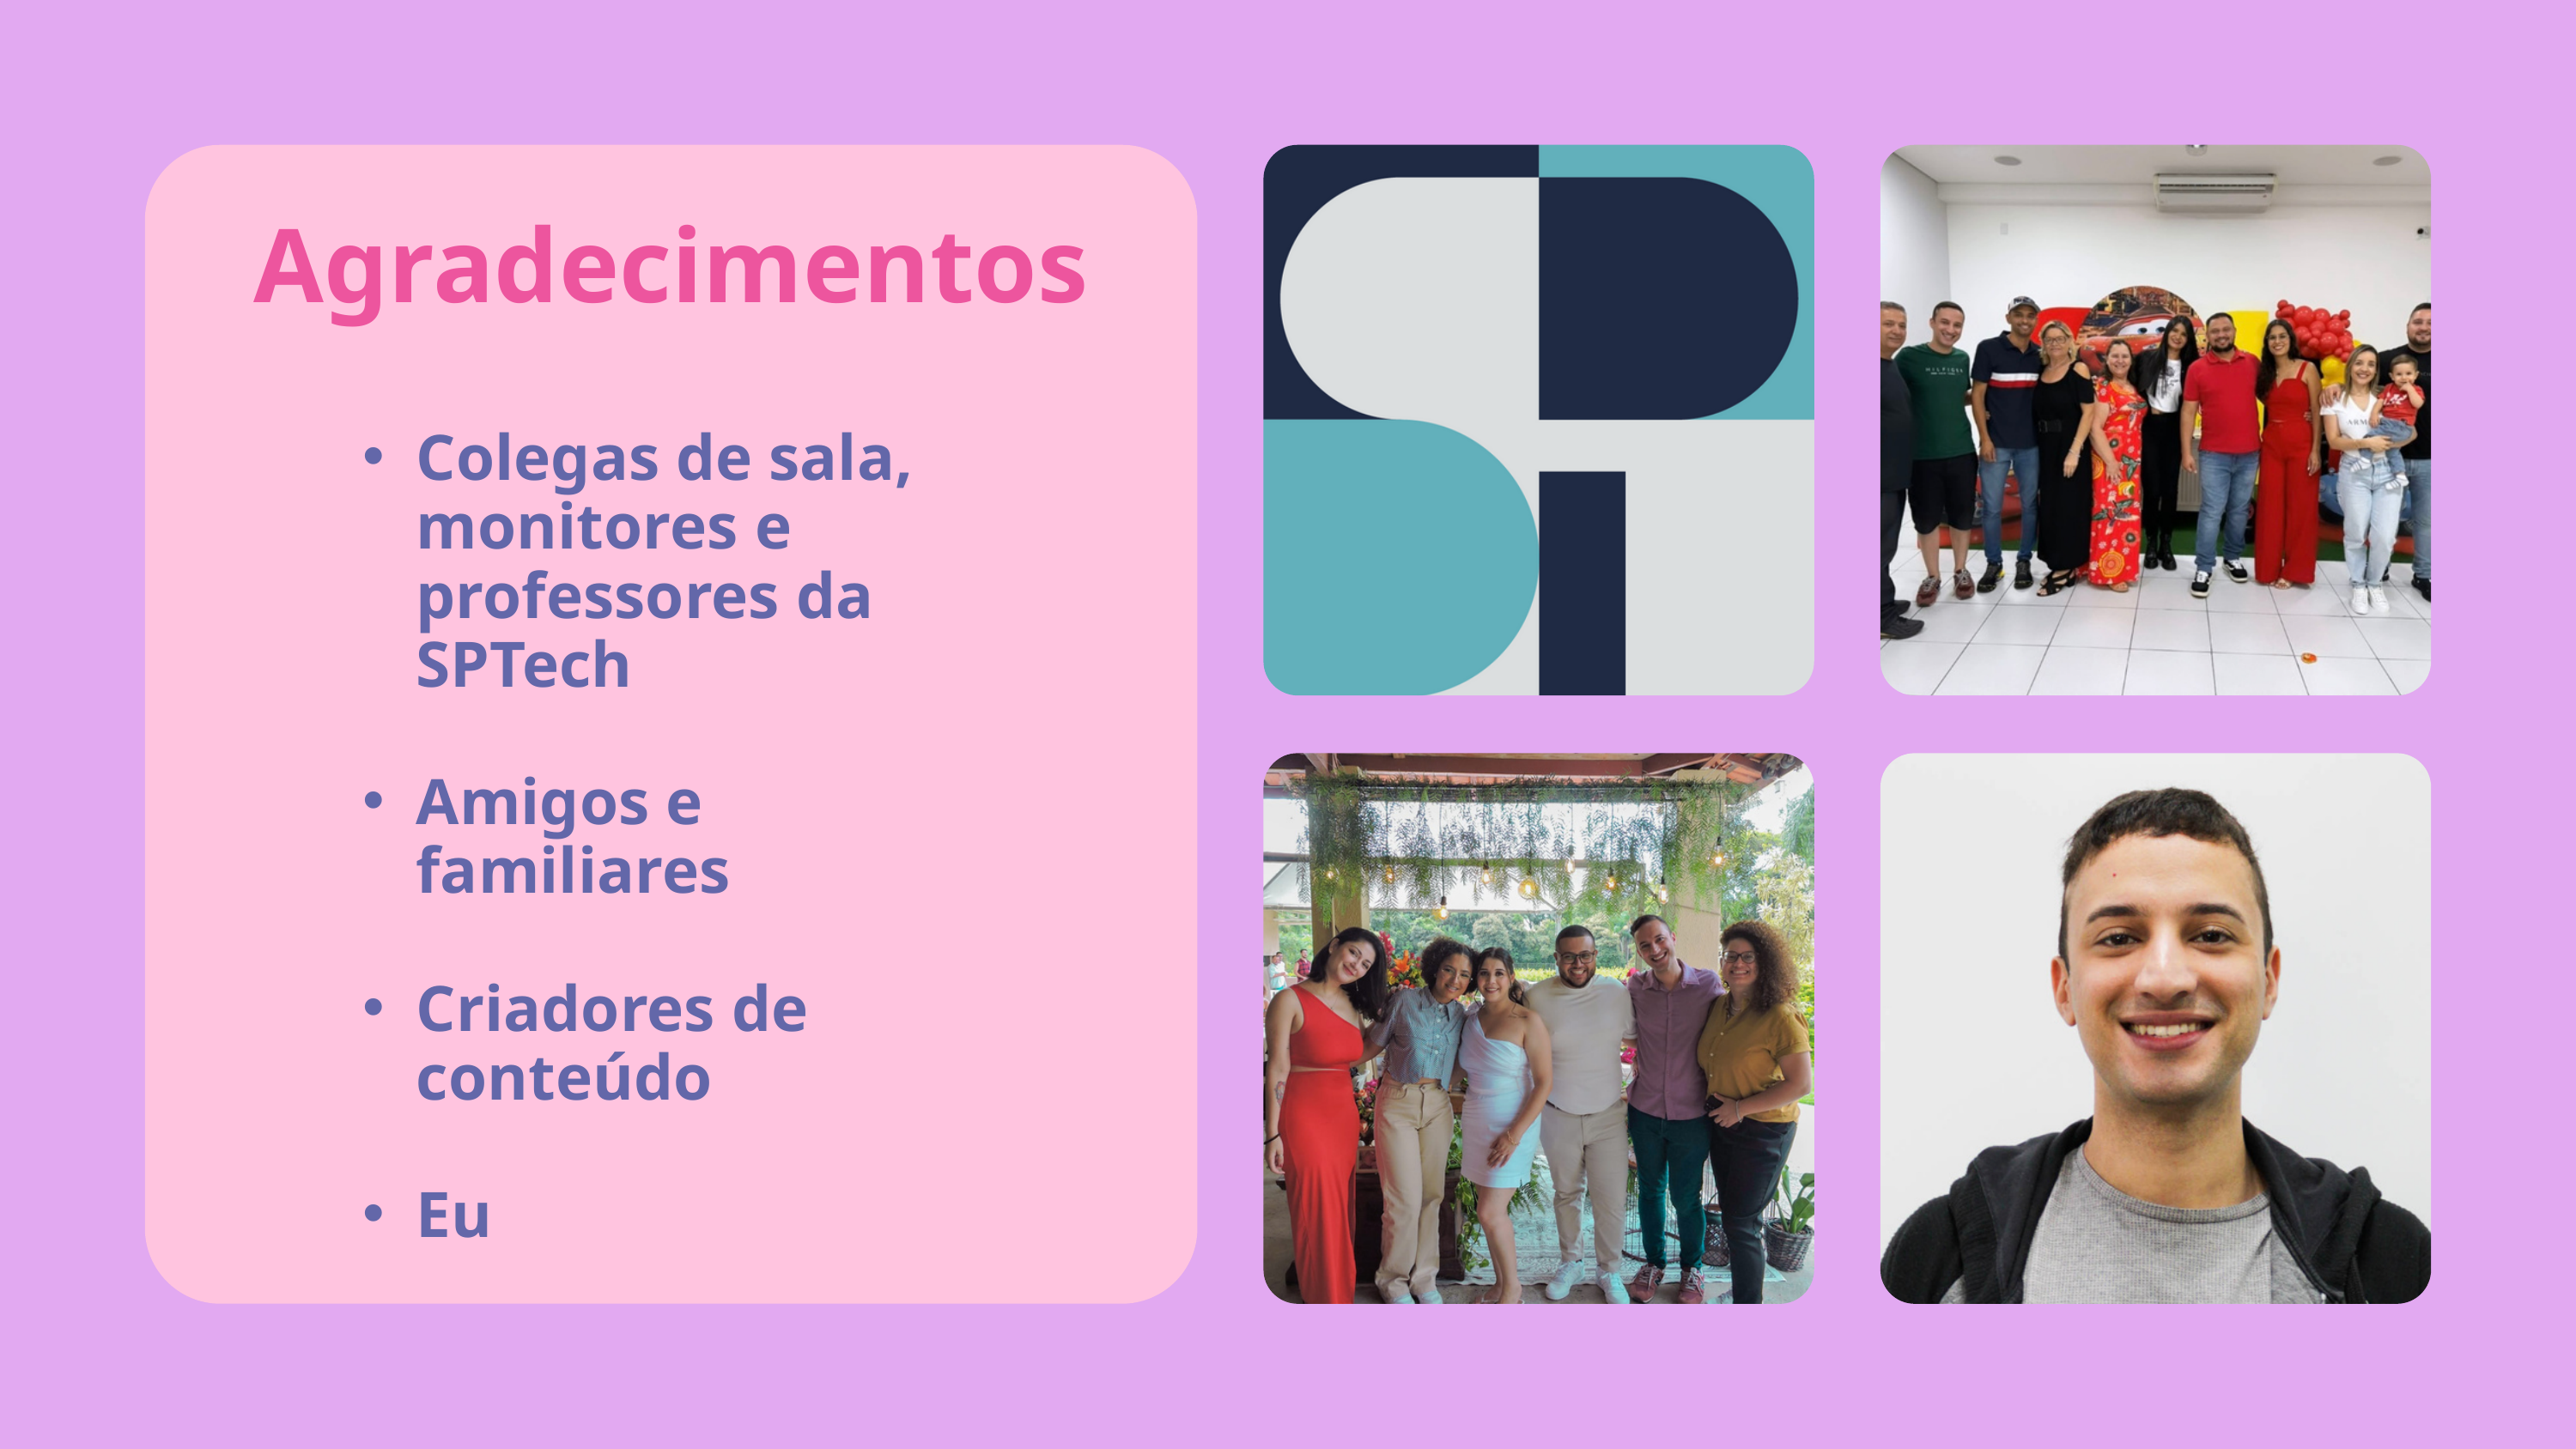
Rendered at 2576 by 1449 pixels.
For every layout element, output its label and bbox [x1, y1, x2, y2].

text_box [1880, 753, 2432, 1304]
text_box [1880, 144, 2432, 696]
text_box [1263, 753, 1814, 1304]
text_box [144, 144, 1198, 1304]
text_box [1263, 144, 1814, 696]
